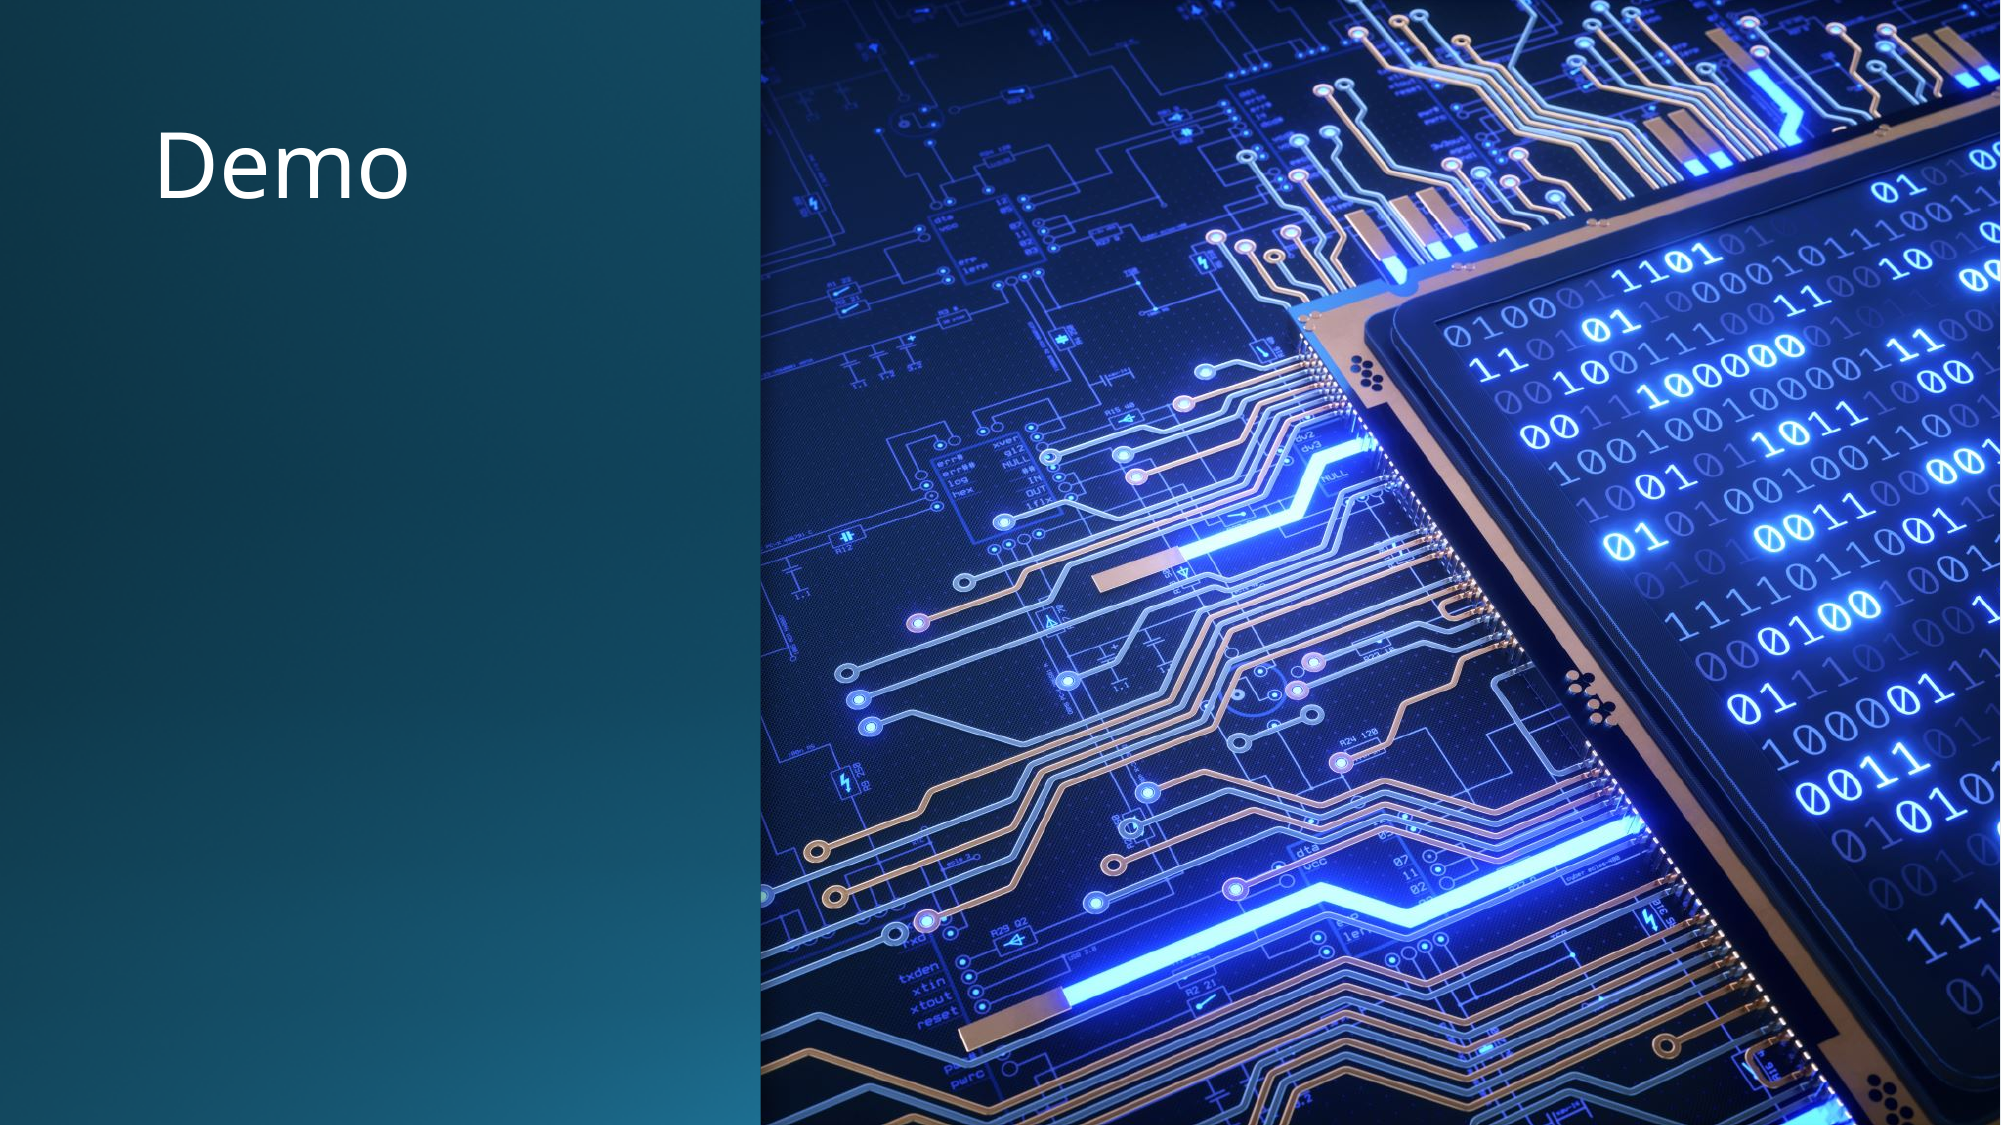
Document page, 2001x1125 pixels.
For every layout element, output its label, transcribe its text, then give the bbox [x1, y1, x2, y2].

text_box [0, 0, 760, 1125]
picture [760, 0, 2001, 1125]
title Demo [137, 59, 709, 278]
